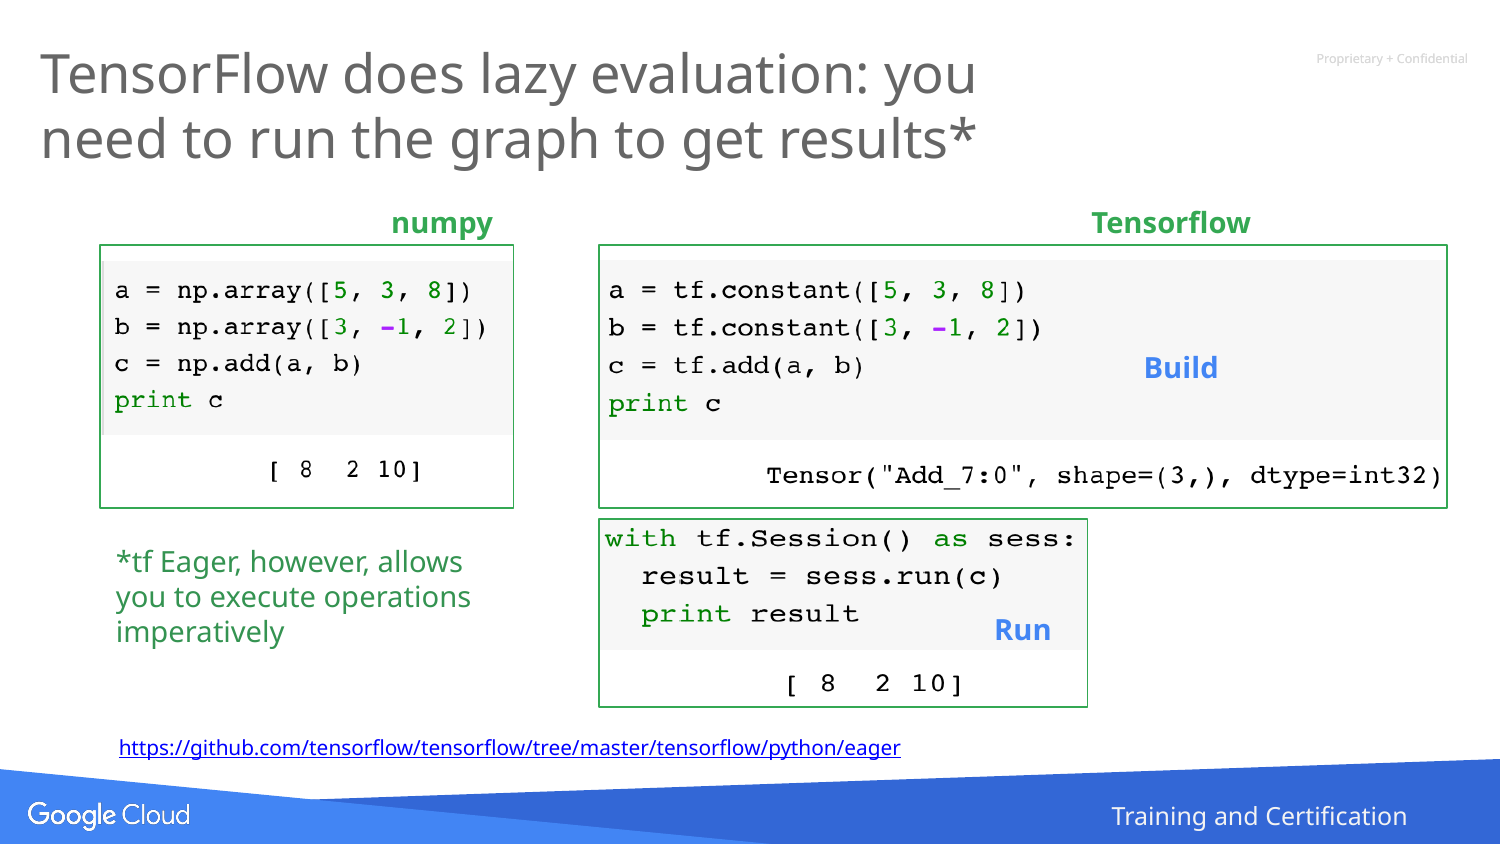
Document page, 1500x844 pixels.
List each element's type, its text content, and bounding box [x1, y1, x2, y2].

picture [599, 245, 1447, 508]
picture [100, 245, 513, 508]
text_box https://github.com/tensorflow/tensorflow/tree/master/tensorflow/python/eager [103, 719, 919, 775]
text_box numpy [371, 198, 513, 245]
text_box *tf Eager, however, allows you to execute operations imperatively [100, 528, 491, 698]
title TensorFlow does lazy evaluation: you need to run the graph to get results* [25, 24, 1111, 182]
picture [14, 789, 203, 844]
text_box Tensorflow [1059, 198, 1283, 244]
picture [599, 519, 1087, 707]
